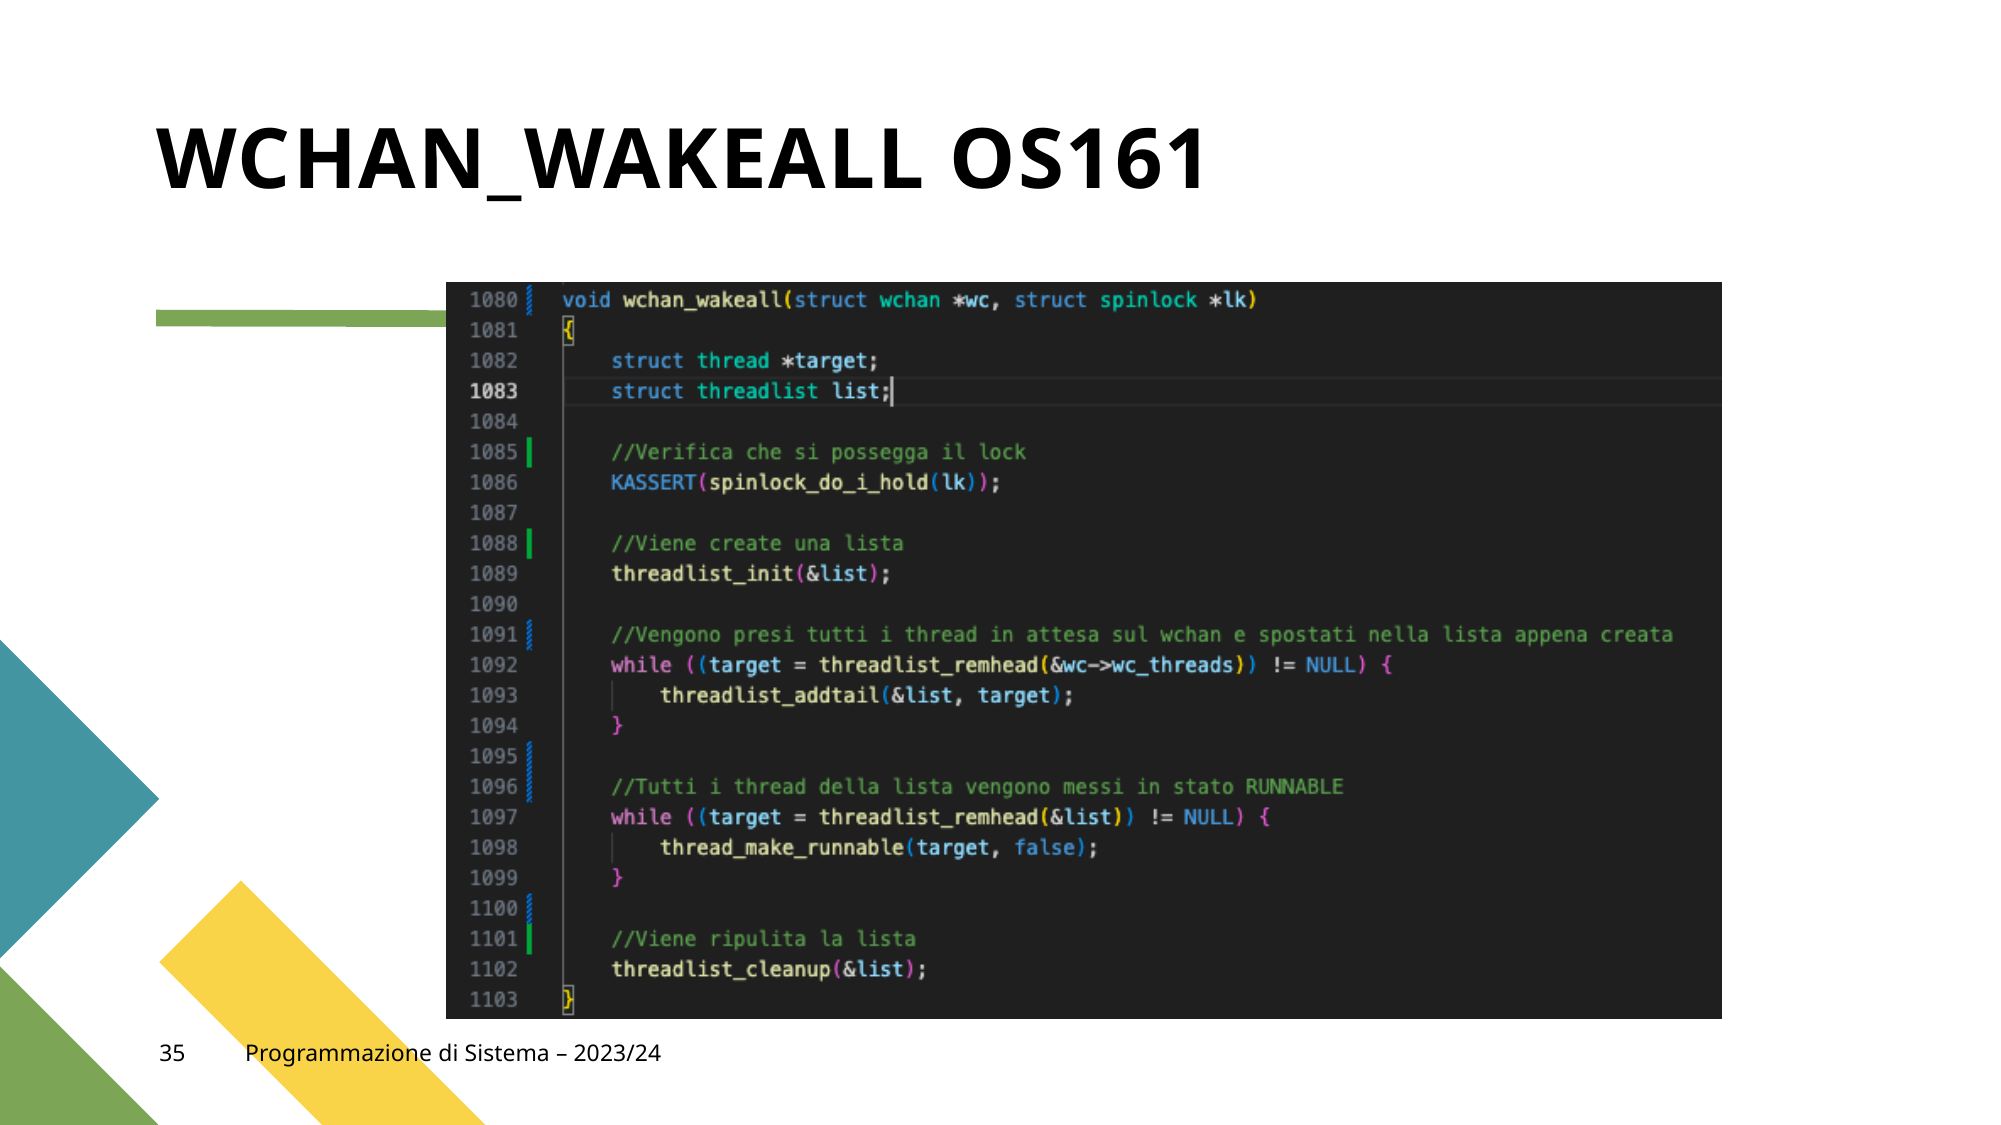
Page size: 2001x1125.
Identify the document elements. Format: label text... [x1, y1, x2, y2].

picture [446, 282, 1722, 1019]
footer Programmazione di Sistema – 2023/24 [246, 1038, 664, 1080]
slide_number 35 [159, 1038, 246, 1080]
title WCHAN_WAKEALL OS161 [156, 106, 1225, 207]
